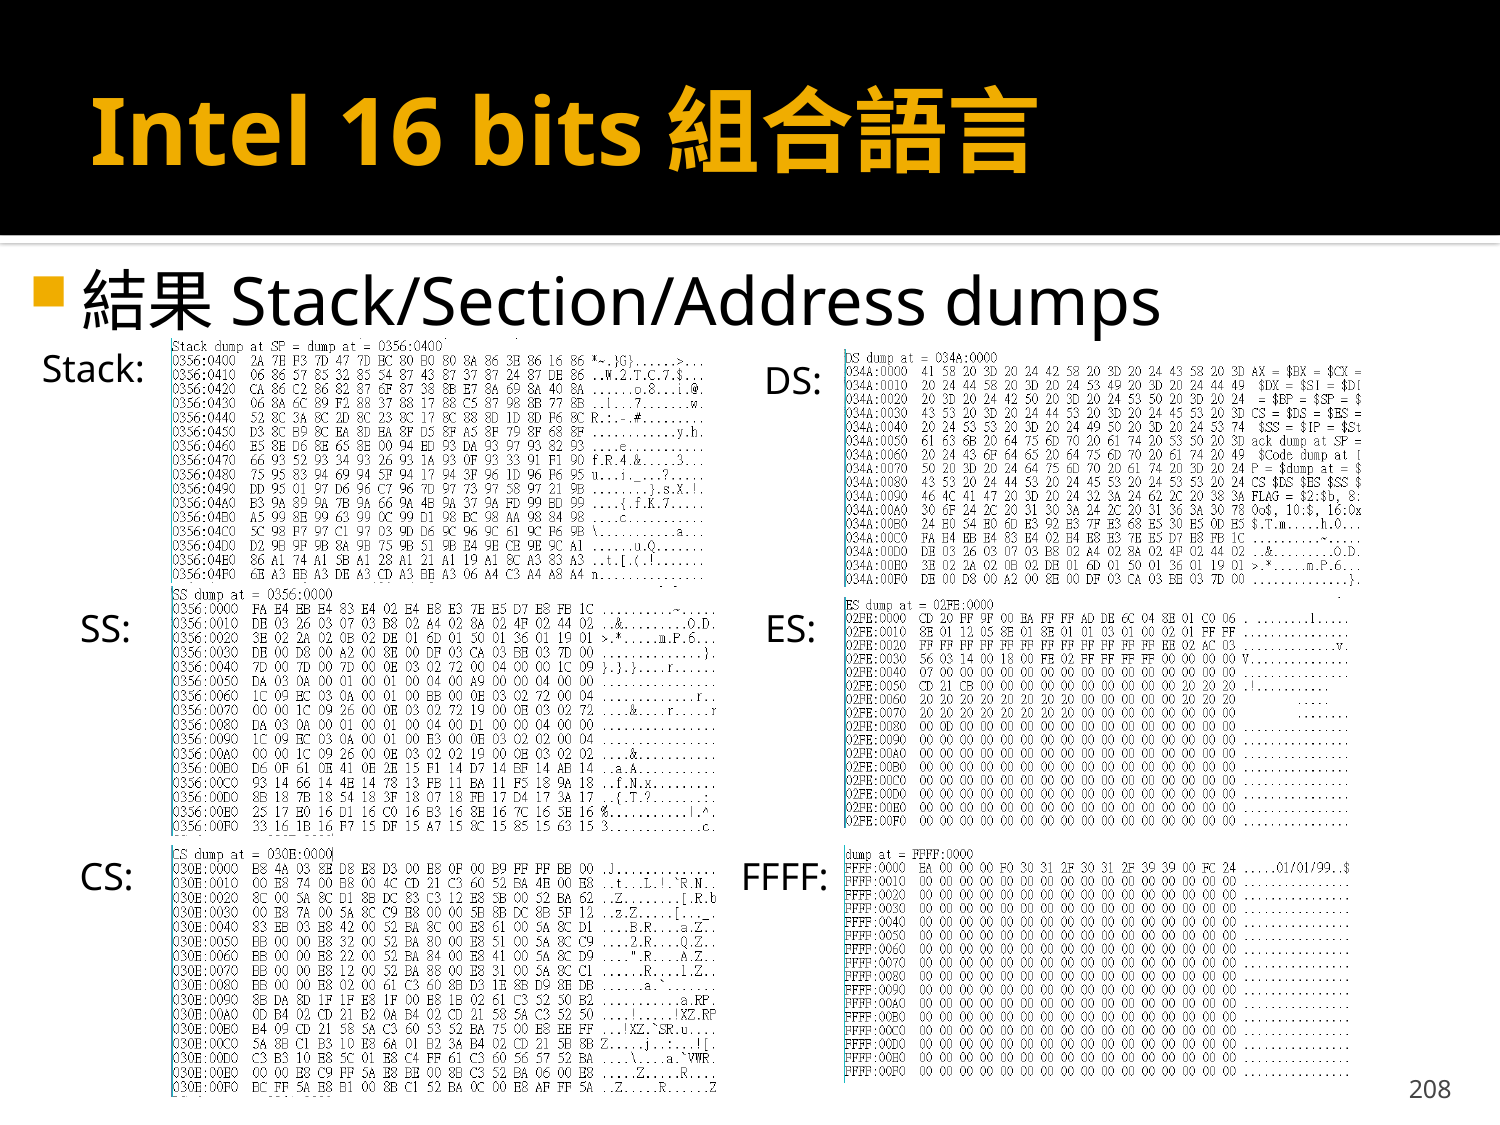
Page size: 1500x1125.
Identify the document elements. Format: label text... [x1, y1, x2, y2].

text_box FFFF: [726, 845, 844, 906]
picture [844, 597, 1353, 828]
text_box CS: [64, 845, 149, 906]
list 結果Stack/Section/Address dumps [0, 243, 1350, 1003]
text_box ES: [750, 597, 832, 658]
picture [844, 845, 1353, 1083]
picture [171, 338, 709, 583]
picture [171, 586, 721, 837]
text_box DS: [749, 349, 837, 410]
text_box Stack: [27, 338, 160, 398]
picture [171, 845, 721, 1097]
title Intel 16 bits組合語言 [75, 25, 1425, 231]
picture [844, 349, 1363, 587]
slide_number 208 [1345, 1062, 1467, 1108]
text_box SS: [65, 597, 147, 658]
